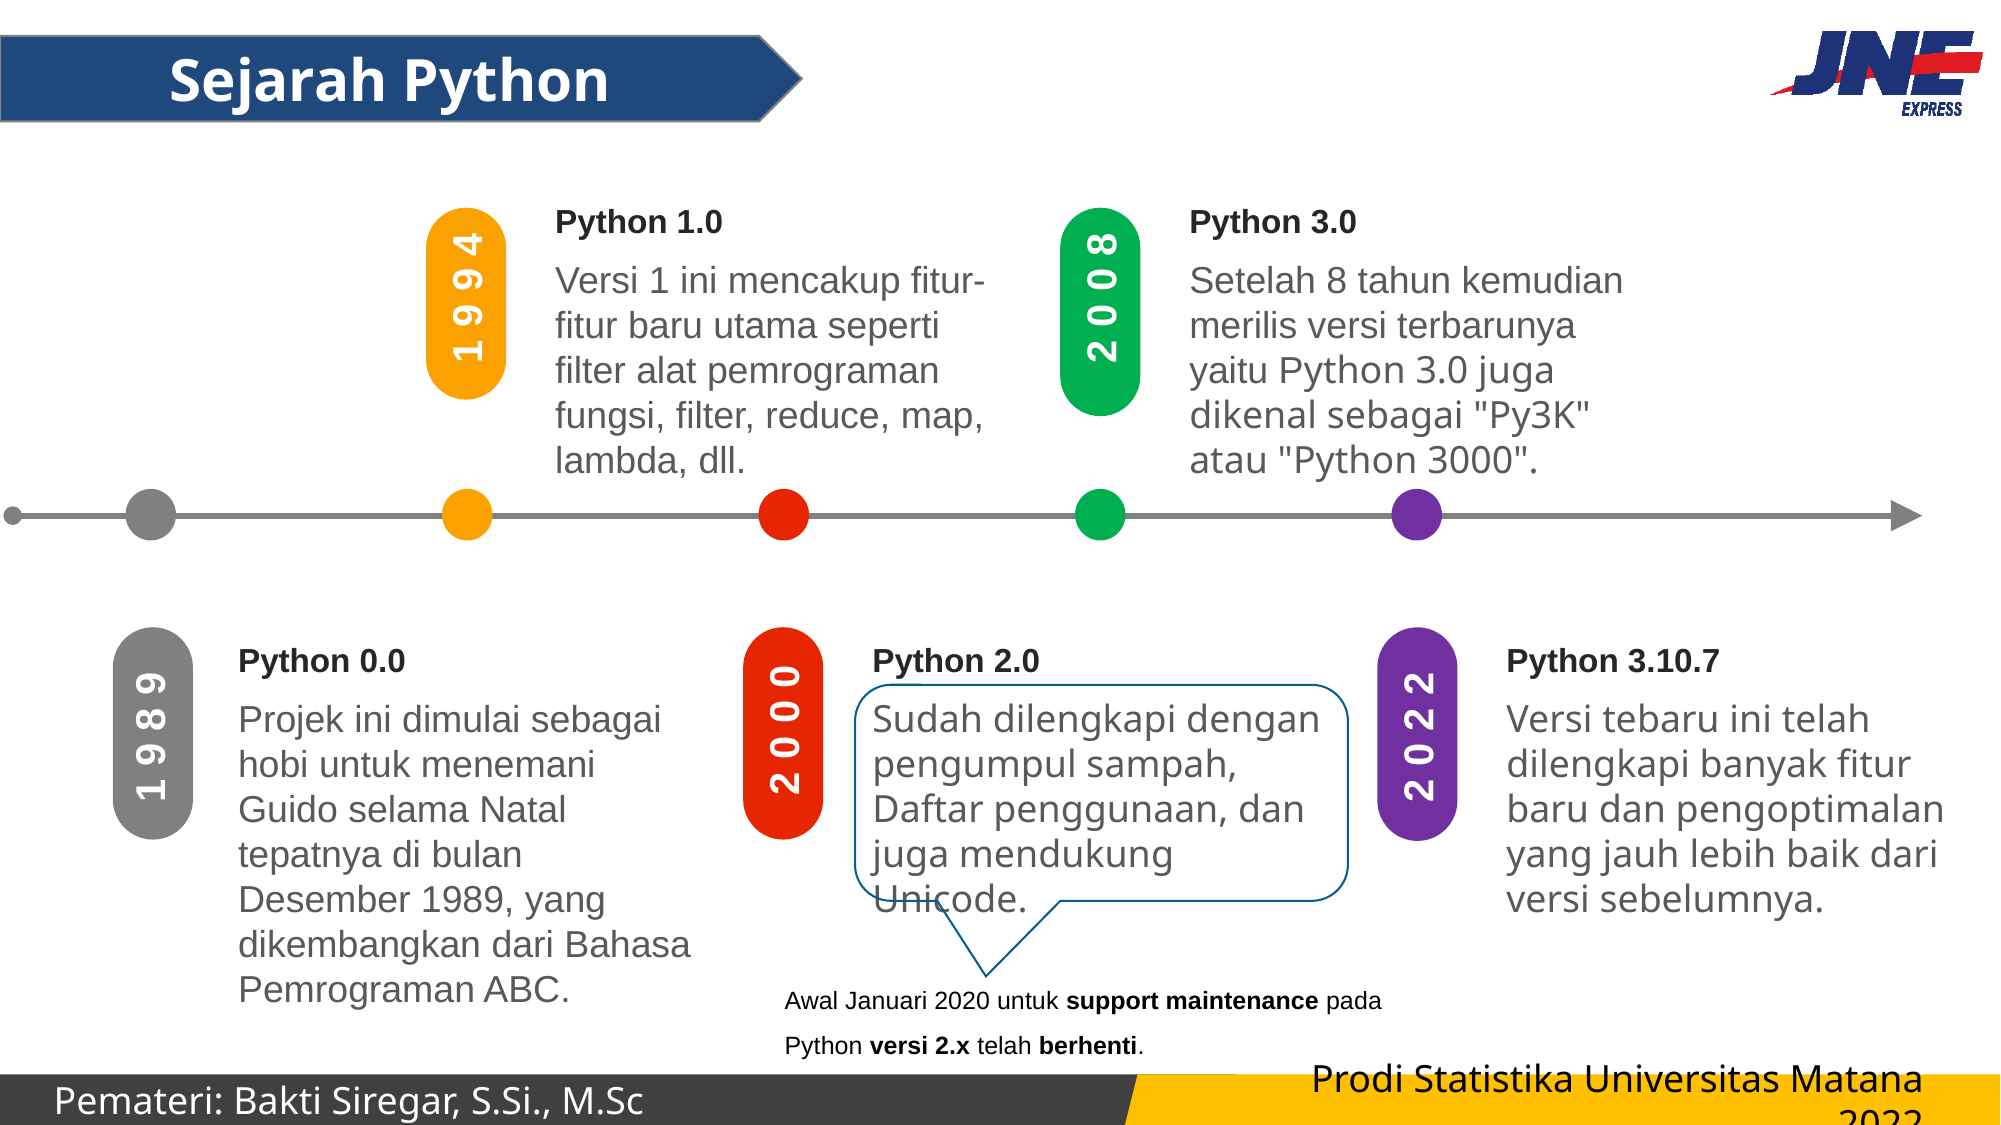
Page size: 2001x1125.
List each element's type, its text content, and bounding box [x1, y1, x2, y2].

text_box Awal Januari 2020 untuk support maintenance pada Python versi 2.x telah berhenti. [749, 962, 1454, 1067]
text_box Sejarah Python [0, 34, 804, 123]
picture [1770, 31, 1983, 116]
text_box [854, 866, 1349, 979]
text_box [12, 184, 1988, 866]
